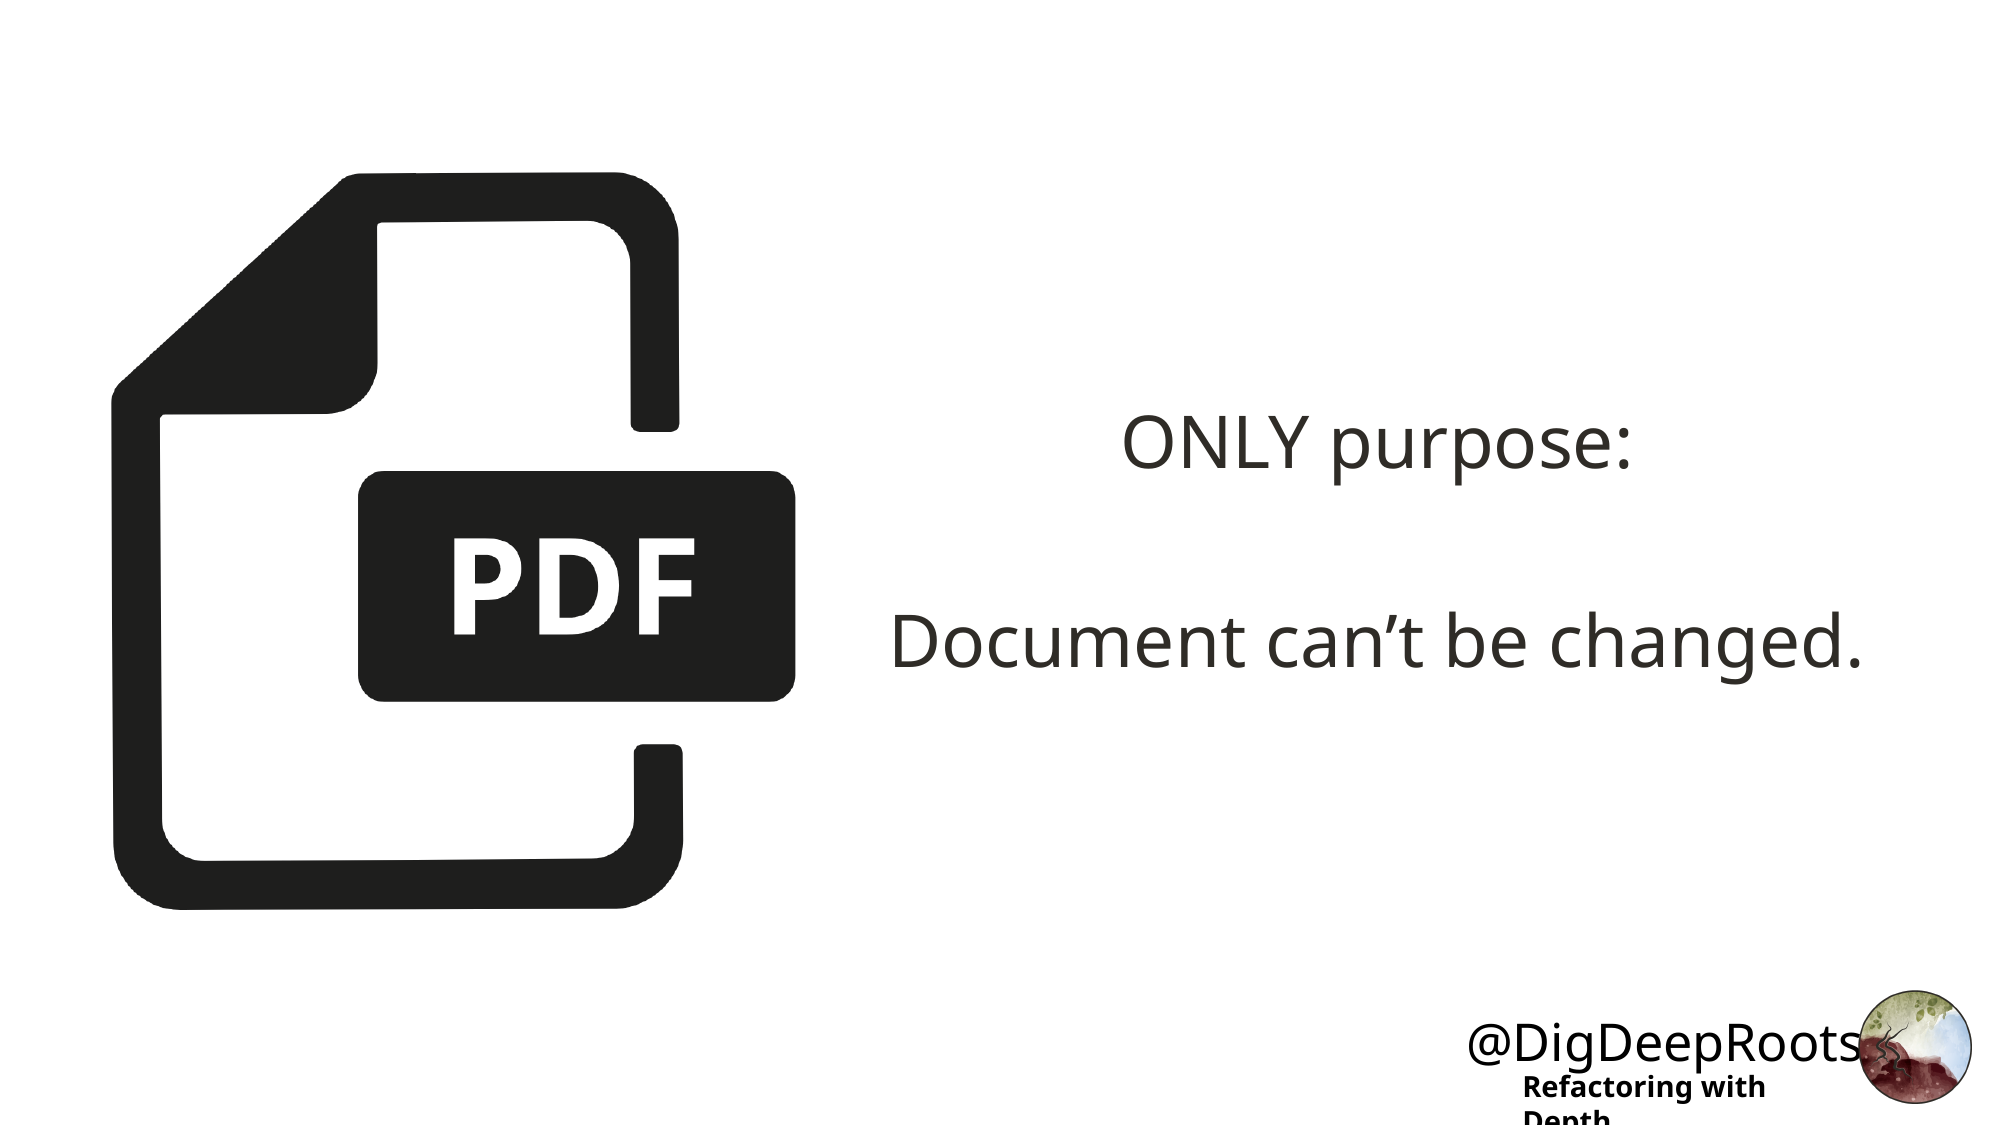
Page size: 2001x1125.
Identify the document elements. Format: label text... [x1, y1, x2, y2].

picture [1850, 982, 1980, 1112]
picture [28, 114, 851, 938]
list ONLY purpose: Document can’t be changed. [850, 397, 1900, 975]
